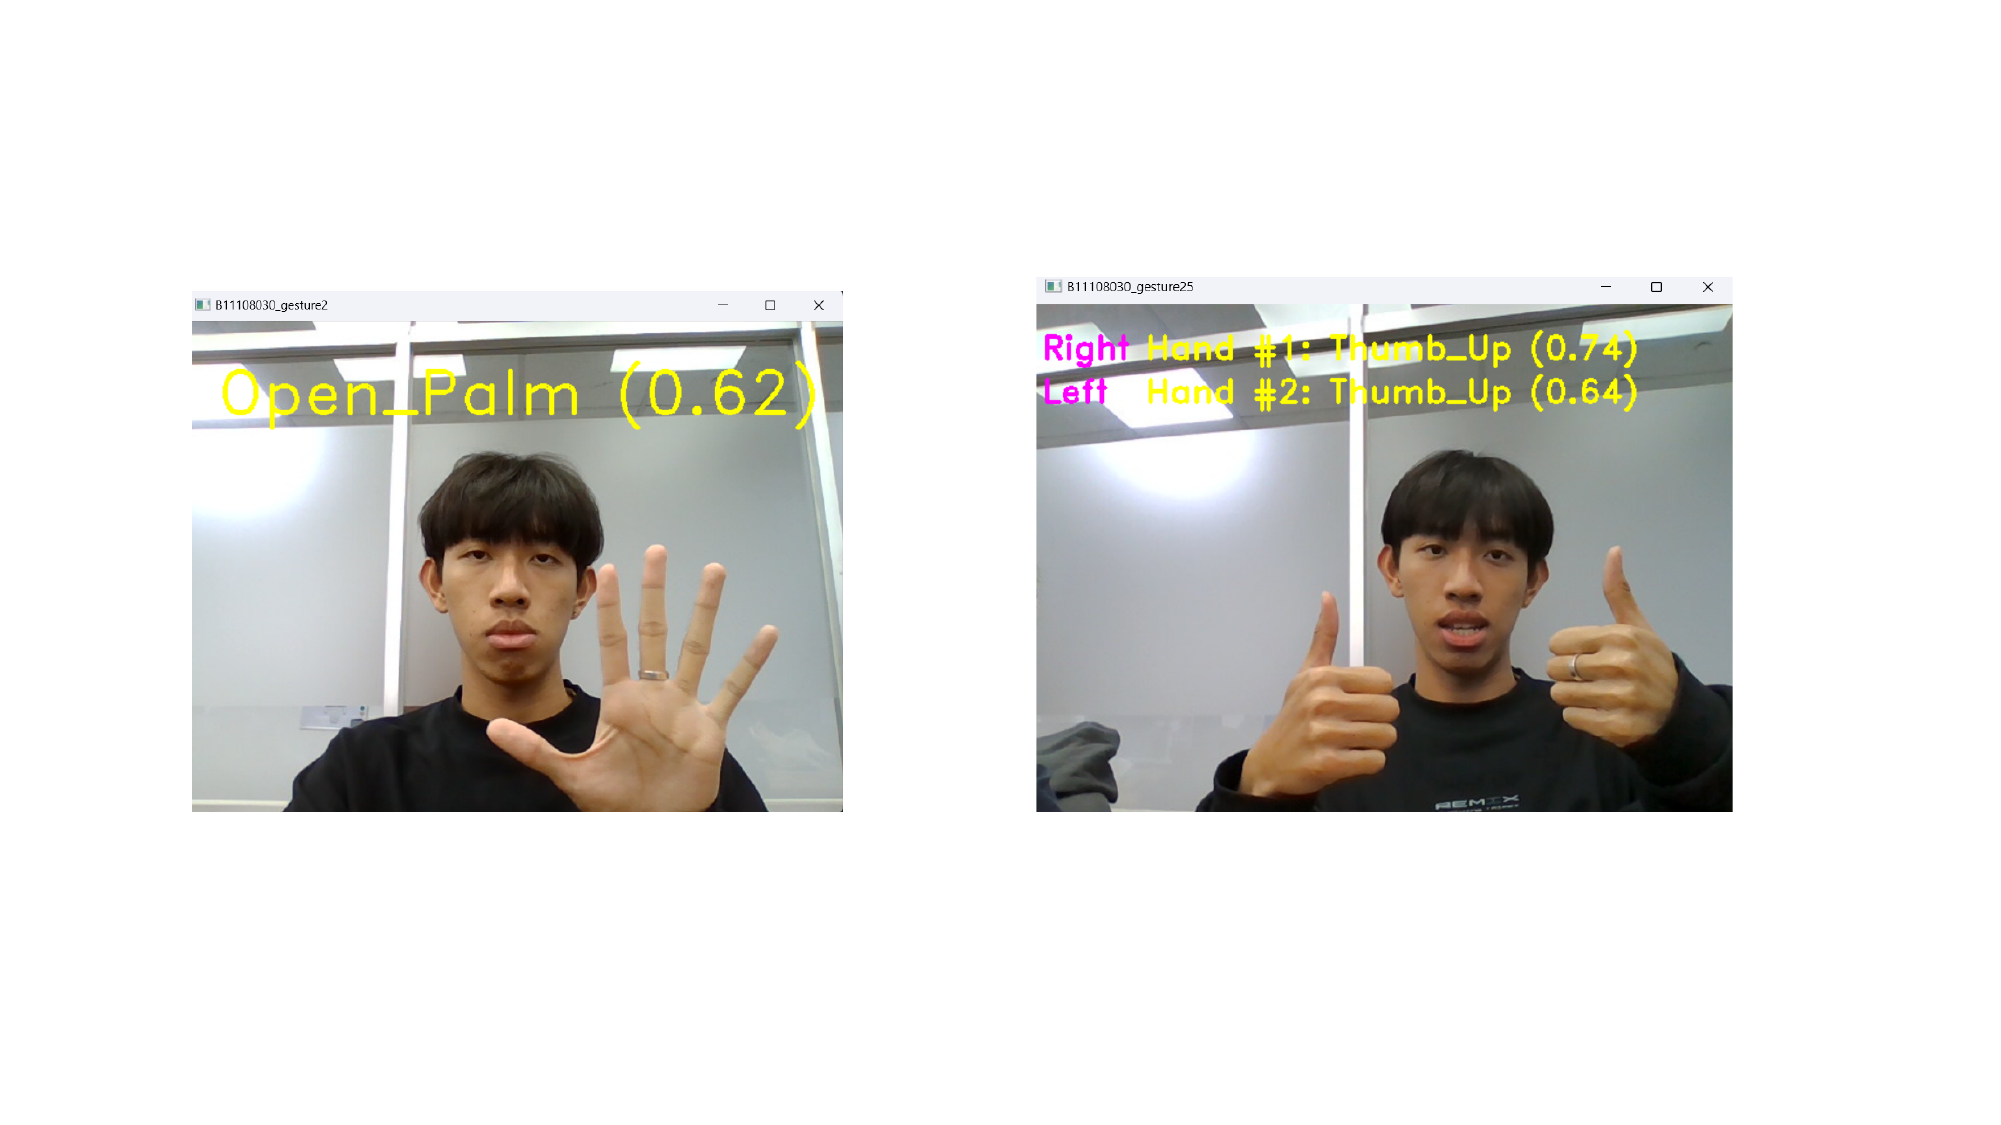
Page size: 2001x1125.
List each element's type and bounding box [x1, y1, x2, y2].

picture [1036, 277, 1733, 812]
picture [192, 291, 843, 812]
